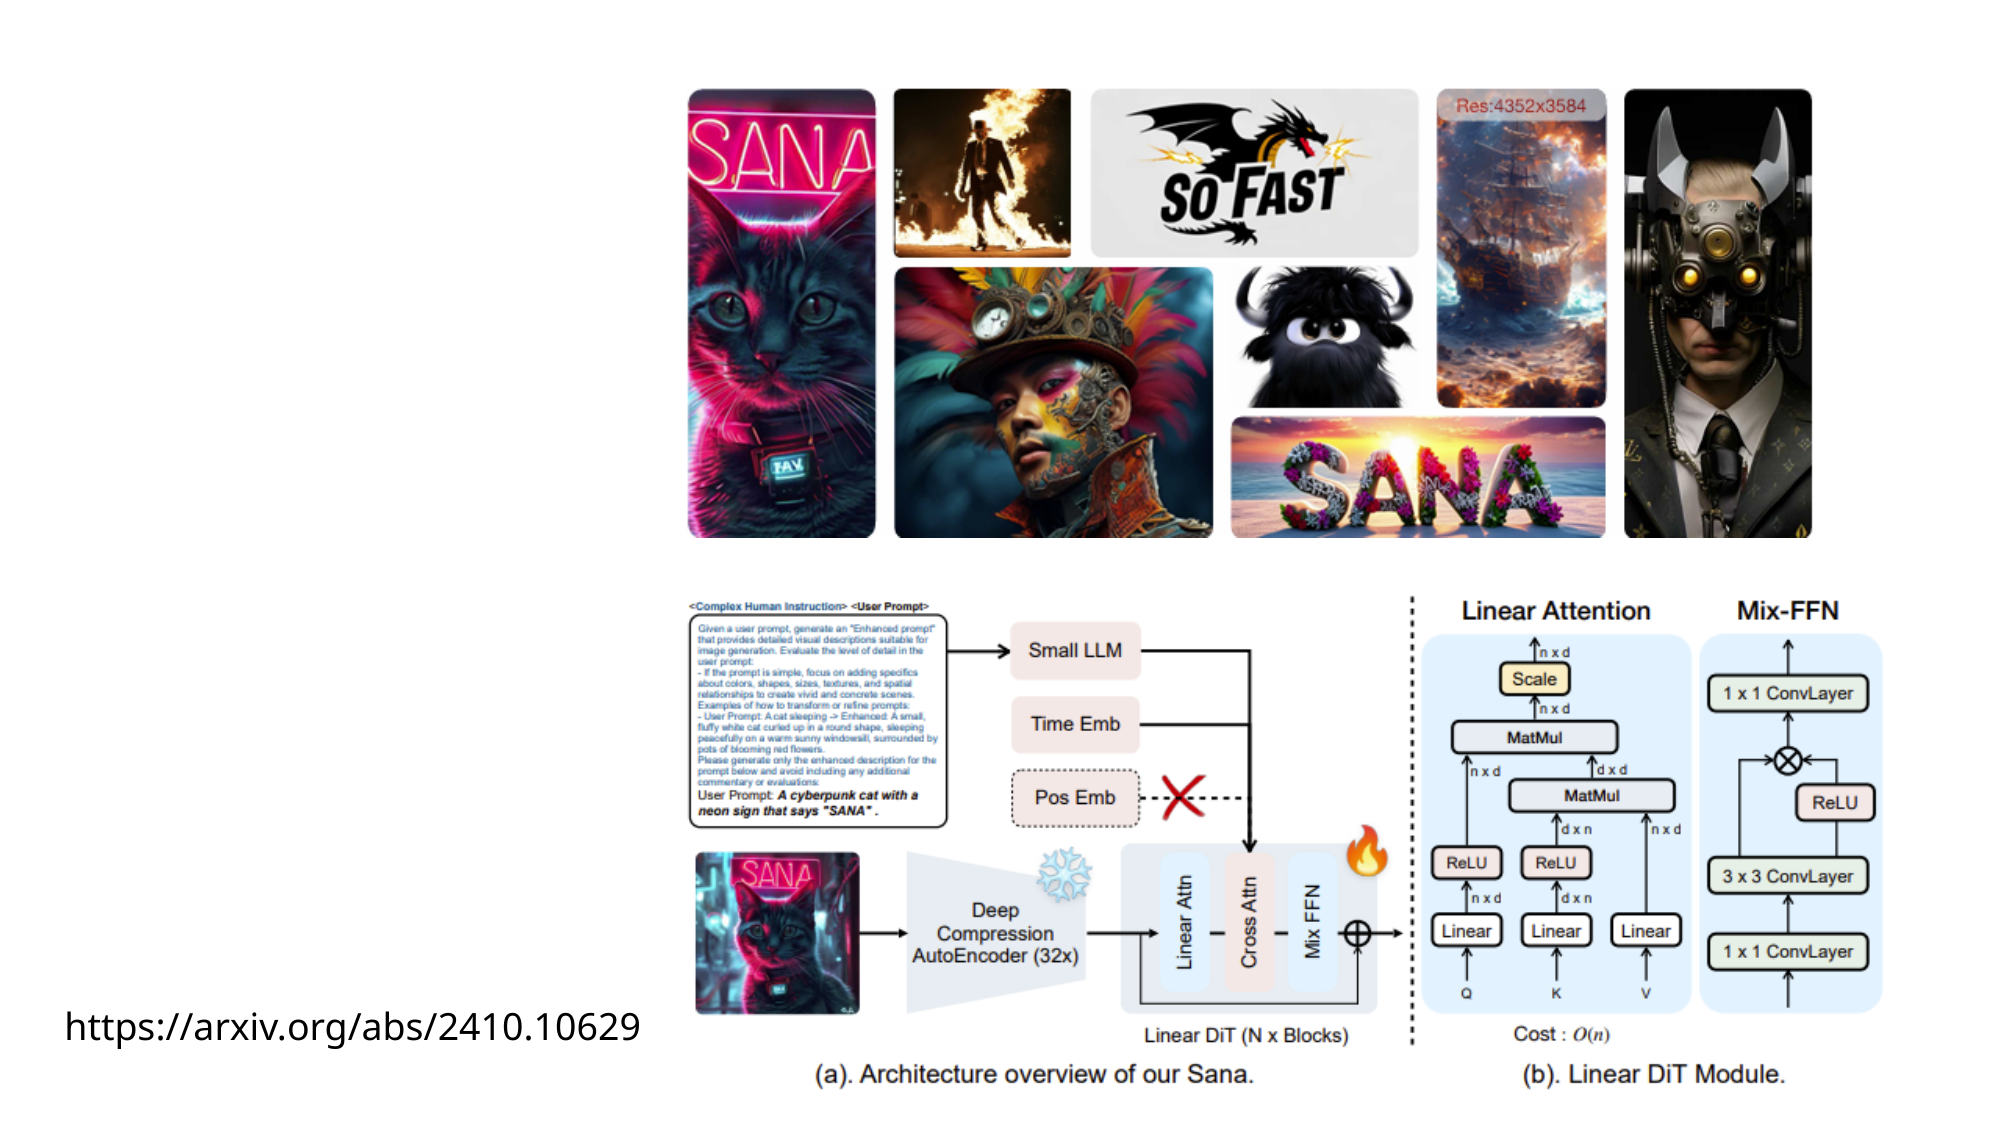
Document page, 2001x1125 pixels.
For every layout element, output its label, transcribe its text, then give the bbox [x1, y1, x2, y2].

picture [673, 74, 1831, 539]
picture [673, 586, 1896, 1092]
text_box https://arxiv.org/abs/2410.10629 [49, 995, 673, 1056]
